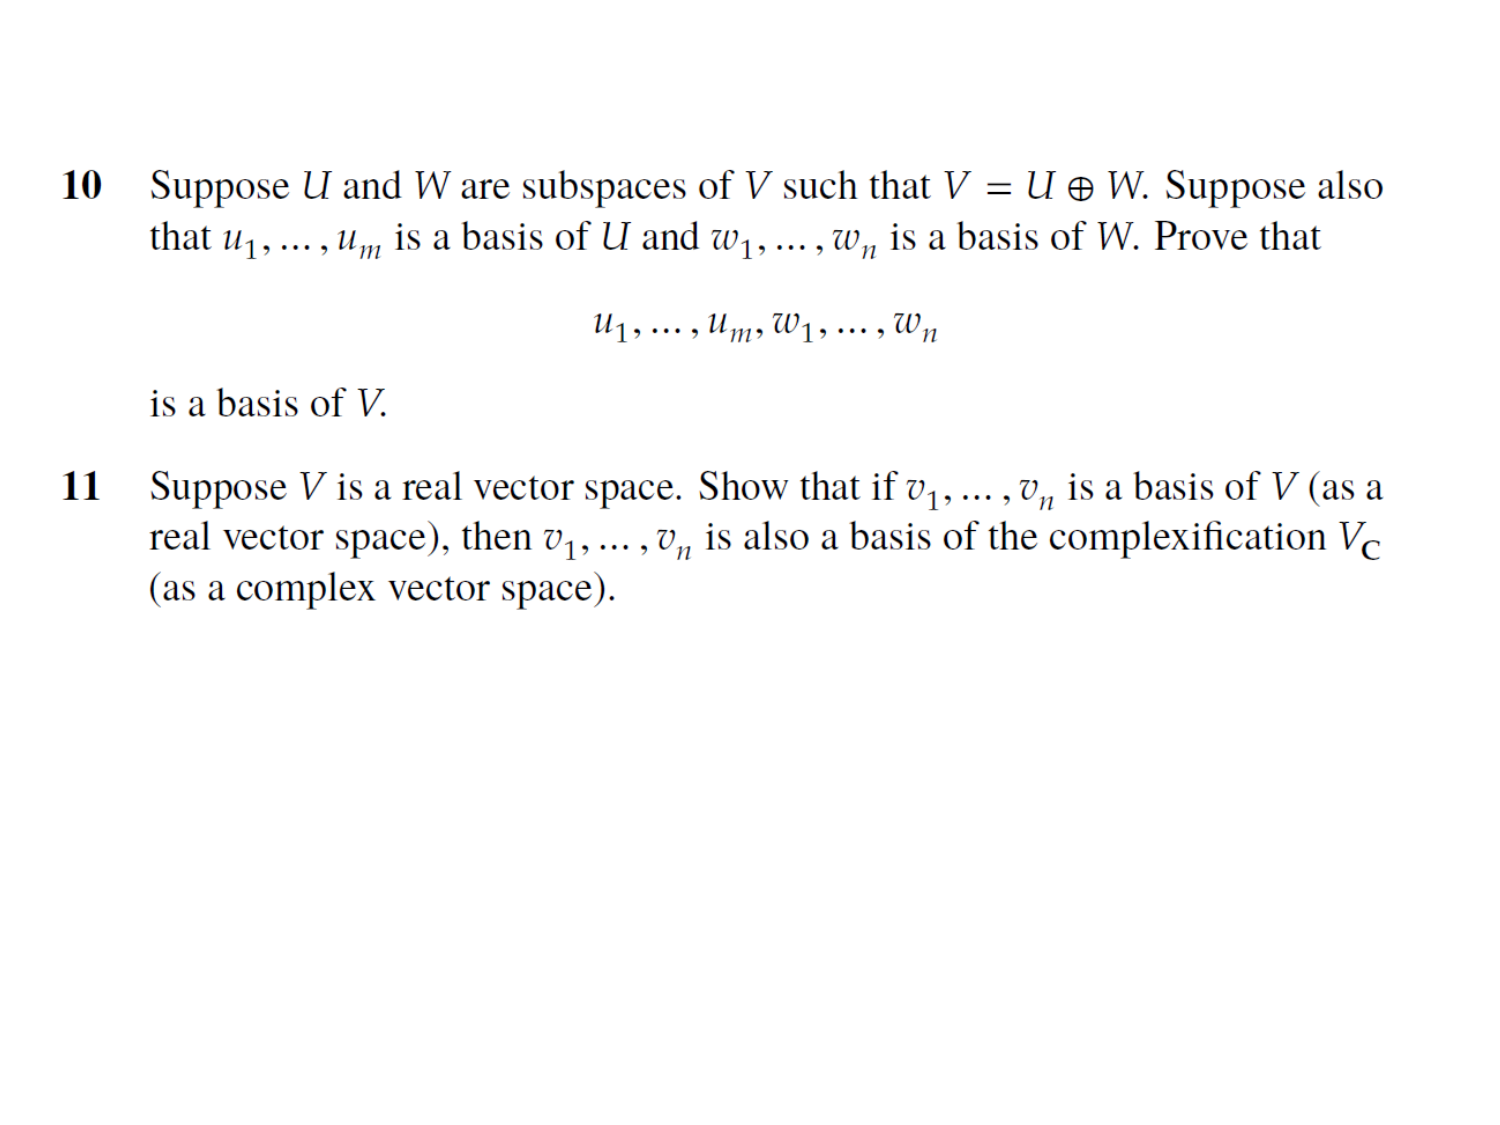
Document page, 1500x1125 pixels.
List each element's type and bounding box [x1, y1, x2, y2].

picture [42, 148, 1393, 611]
